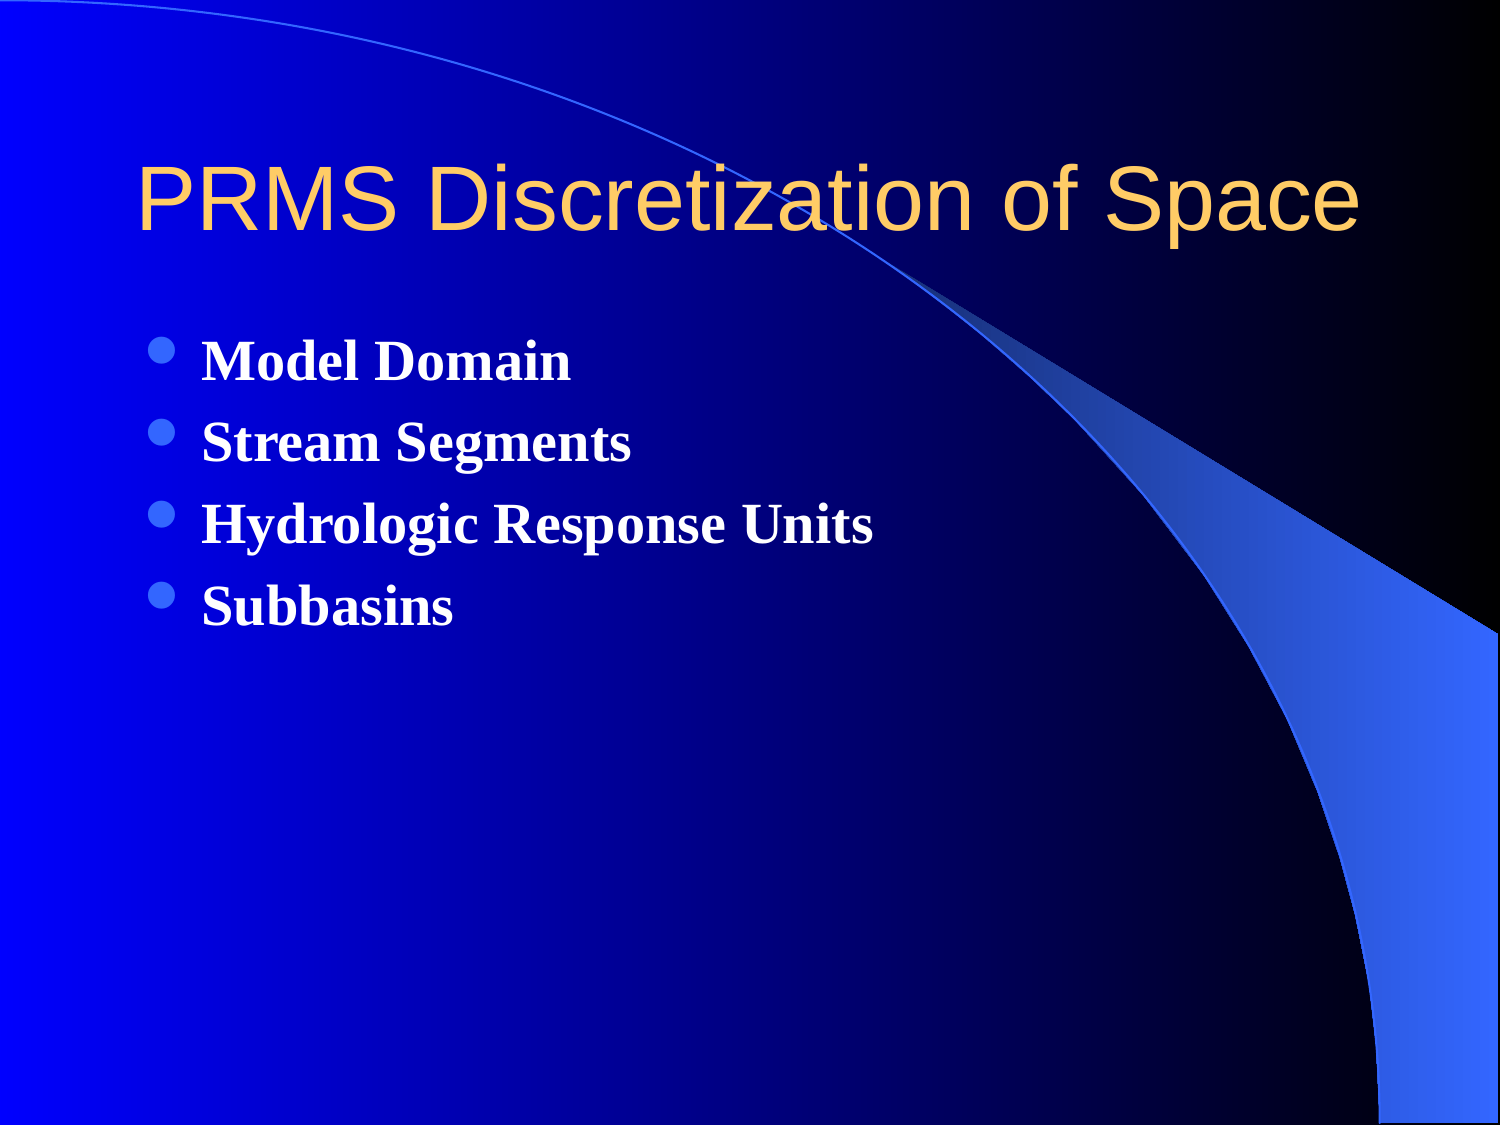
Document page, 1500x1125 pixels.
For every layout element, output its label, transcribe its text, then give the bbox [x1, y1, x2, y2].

list Model Domain Stream Segments Hydrologic Response Units Subbasins [129, 314, 1388, 990]
title PRMS Discretization of Space [112, 99, 1388, 288]
